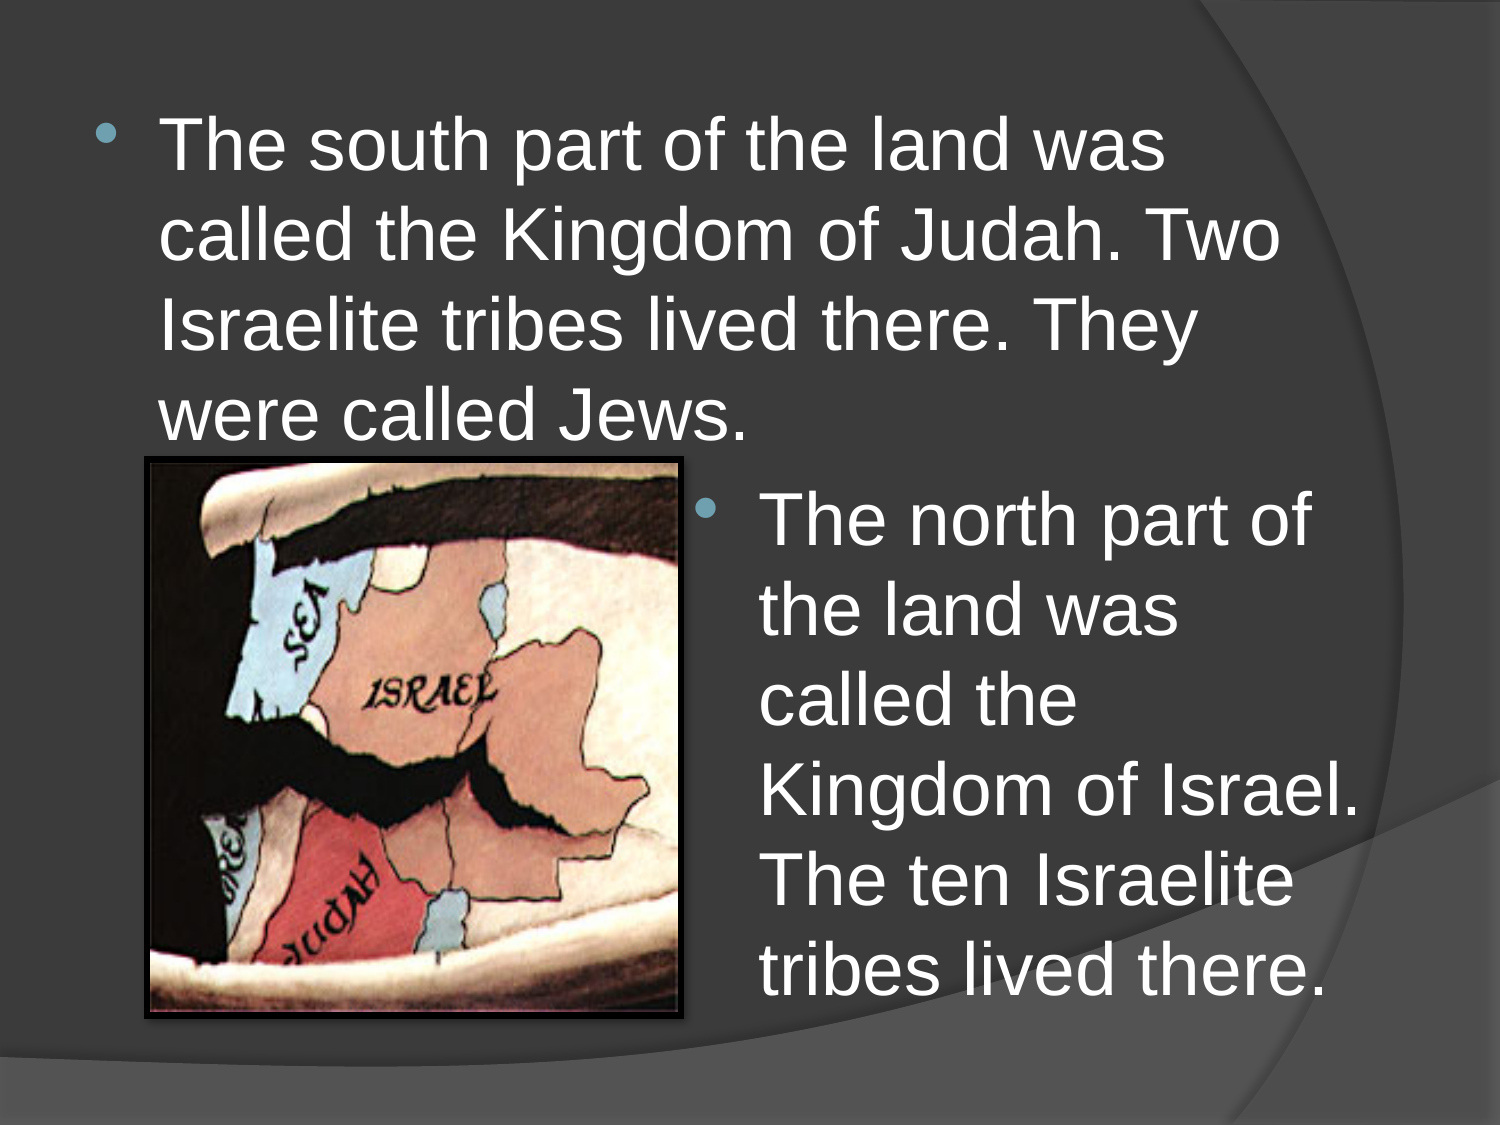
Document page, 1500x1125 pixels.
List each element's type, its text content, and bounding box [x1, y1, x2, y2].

text_box The north part of the land was called the Kingdom of Israel. The ten Israelite tribes lived there. [689, 462, 1388, 1013]
picture [149, 462, 678, 1013]
list The south part of the land was called the Kingdom of Judah. Two Israelite tribes lived there. They were called Jews. [75, 87, 1350, 463]
